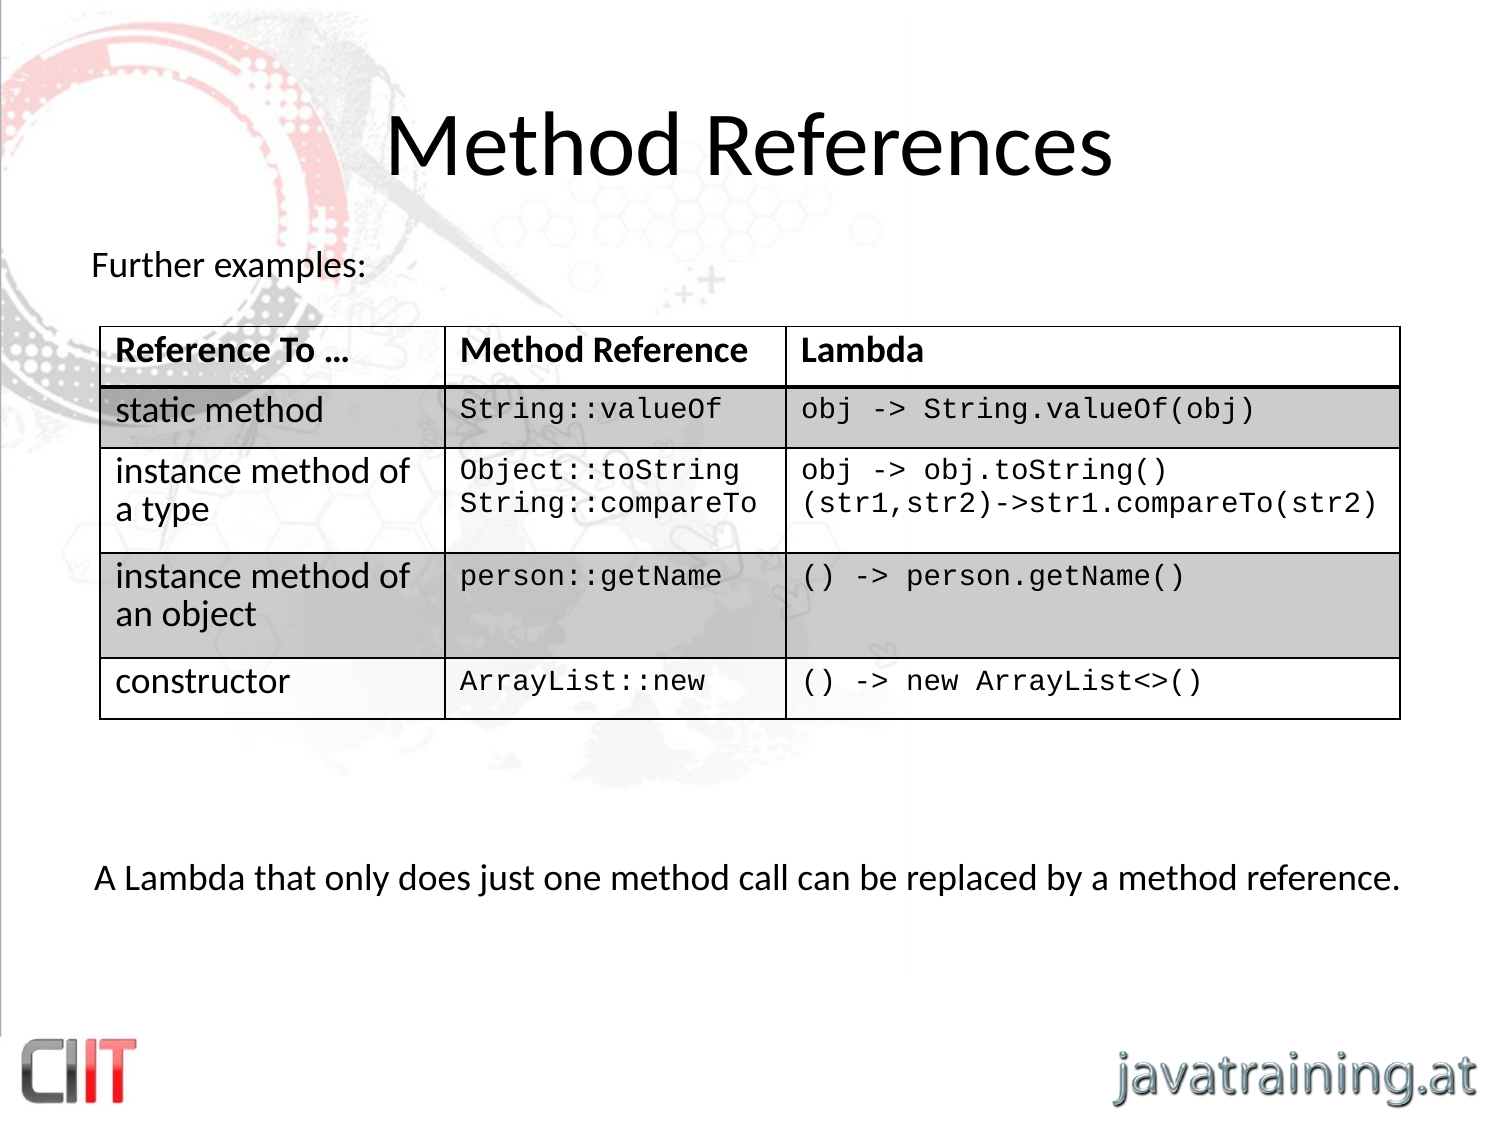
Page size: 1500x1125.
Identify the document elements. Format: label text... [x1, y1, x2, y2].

text_box Further examples: [76, 232, 383, 293]
picture [0, 0, 1500, 1125]
table_header Method Reference [446, 327, 785, 385]
table_header Lambda [787, 327, 1399, 385]
table_cell obj -> String.valueOf(obj) [787, 389, 1399, 447]
table_cell instance method of a type [101, 449, 444, 552]
table_cell Object::toString String::compareTo [446, 449, 785, 552]
table_cell () -> new ArrayList<>() [787, 659, 1399, 718]
table_cell () -> person.getName() [787, 554, 1399, 657]
table_cell constructor [101, 659, 444, 718]
table_header Reference To … [101, 327, 444, 385]
table_cell static method [101, 389, 444, 447]
table_cell instance method of an object [101, 554, 444, 657]
table_cell ArrayList::new [446, 659, 785, 718]
text_box A Lambda that only does just one method call can be replaced by a method reference. [79, 845, 1418, 906]
table_cell obj -> obj.toString() (str1,str2)->str1.compareTo(str2) [787, 449, 1399, 552]
table_cell String::valueOf [446, 389, 785, 447]
title Method References [75, 45, 1425, 233]
table_cell person::getName [446, 554, 785, 657]
